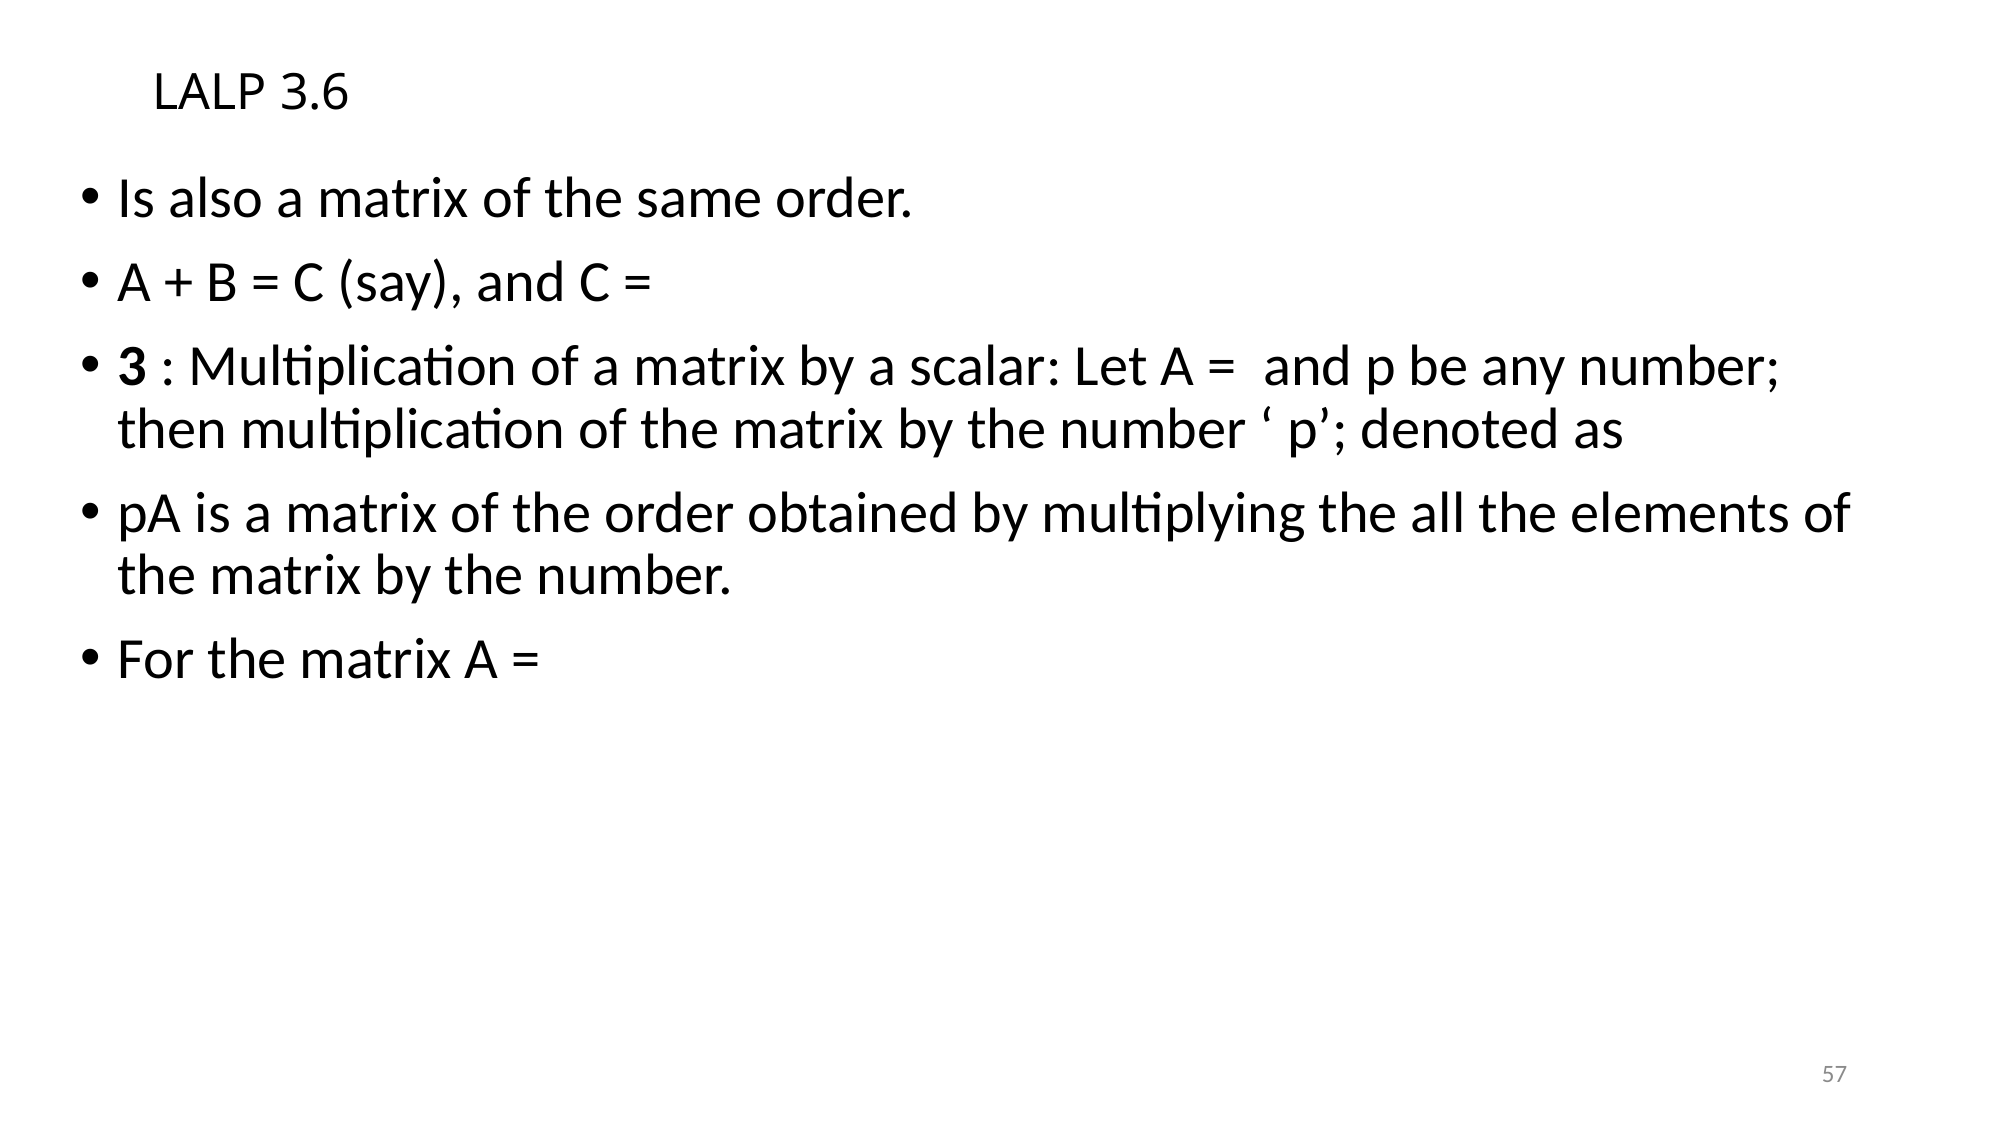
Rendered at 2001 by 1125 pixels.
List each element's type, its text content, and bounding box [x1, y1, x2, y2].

slide_number 57 [1412, 1042, 1863, 1103]
title LALP 3.6 [137, 59, 1863, 127]
